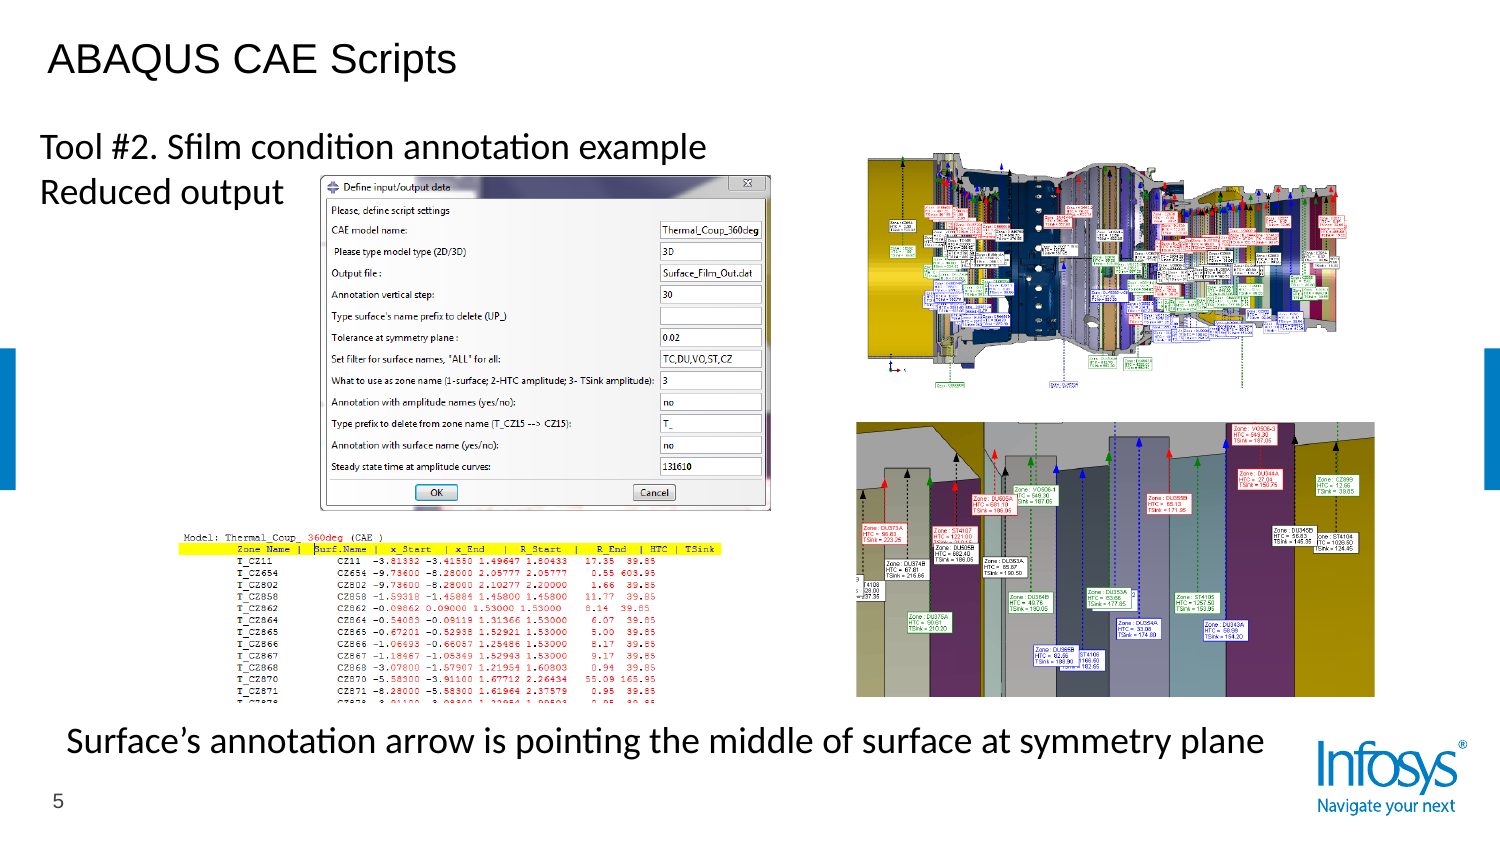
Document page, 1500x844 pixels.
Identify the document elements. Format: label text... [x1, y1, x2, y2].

picture [320, 175, 771, 511]
picture [855, 422, 1375, 698]
slide_number 5 [37, 780, 115, 826]
picture [856, 133, 1347, 389]
picture [178, 529, 722, 703]
title ABAQUS CAE Scripts [32, 24, 1464, 99]
text_box Tool #2. Sfilm condition annotation example Reduced output [32, 114, 795, 220]
text_box Surface’s annotation arrow is pointing the middle of surface at symmetry plane [58, 708, 1304, 769]
